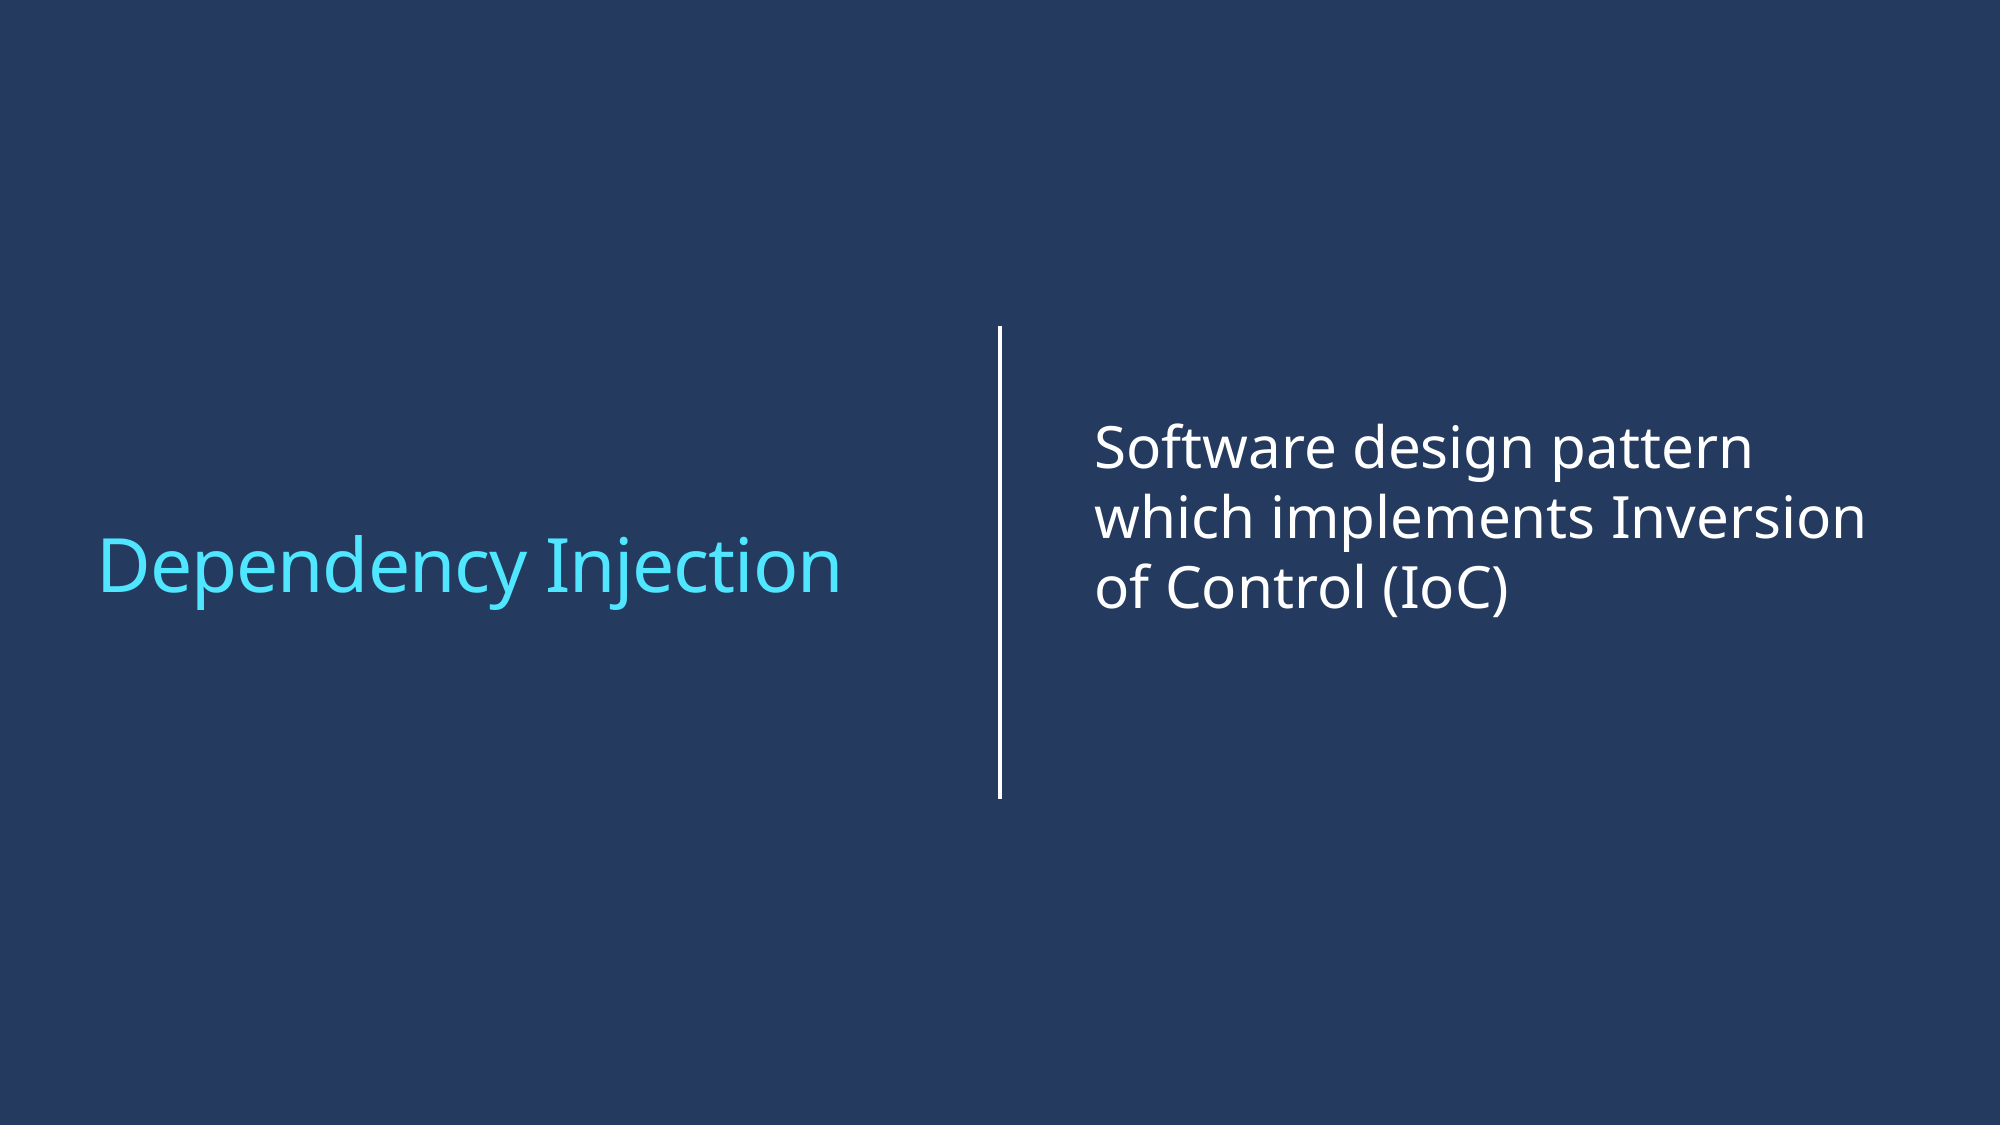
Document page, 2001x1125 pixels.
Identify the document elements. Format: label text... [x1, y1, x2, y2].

list Software design pattern which implements Inversion of Control (IoC) [1094, 96, 1905, 1029]
title Dependency Injection [96, 96, 900, 1029]
